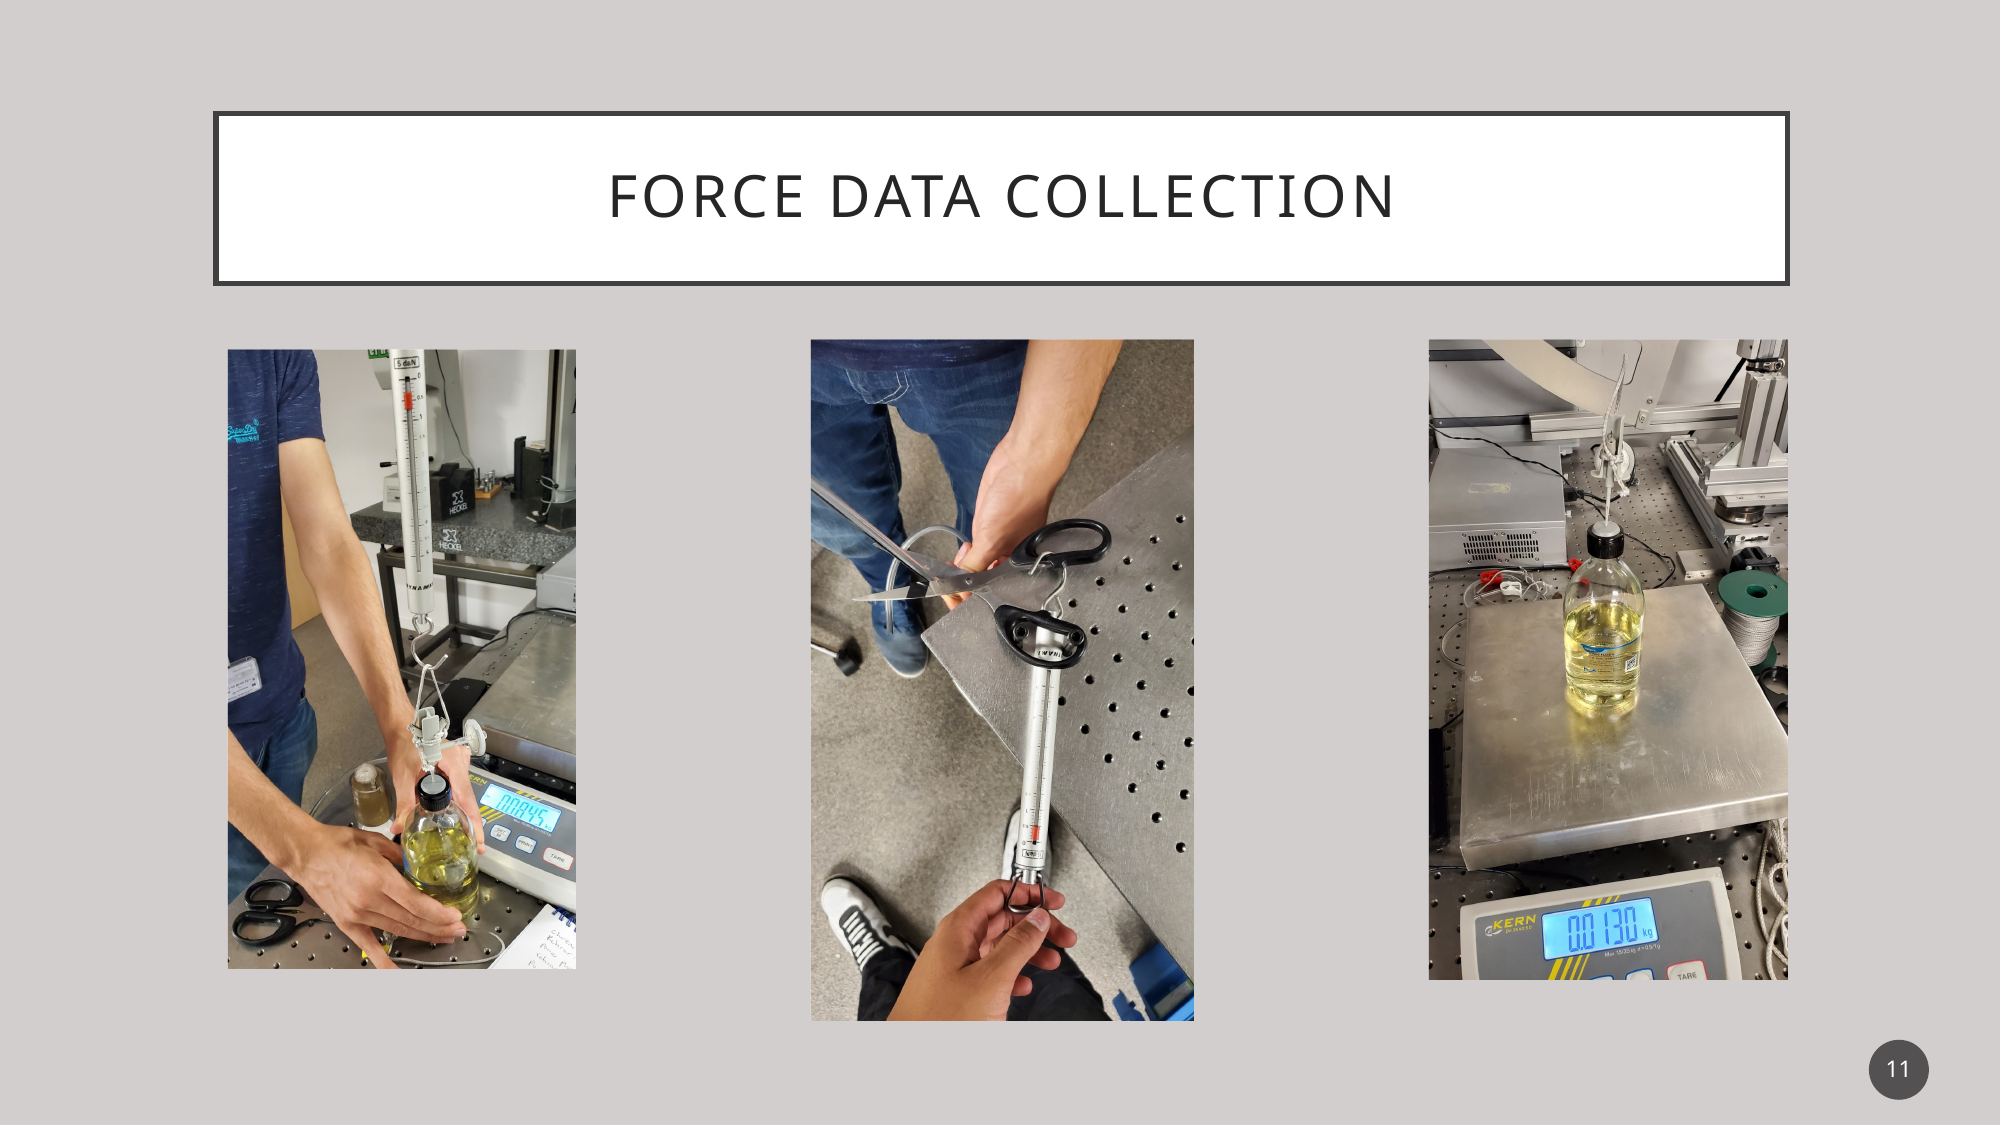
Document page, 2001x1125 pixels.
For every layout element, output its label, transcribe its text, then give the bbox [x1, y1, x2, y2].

picture [92, 350, 712, 968]
title Force Data Collection [213, 111, 1790, 286]
slide_number 11 [1868, 1039, 1929, 1100]
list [661, 488, 1343, 872]
picture [811, 872, 1194, 1021]
picture [1288, 340, 1928, 980]
picture [811, 341, 1194, 488]
